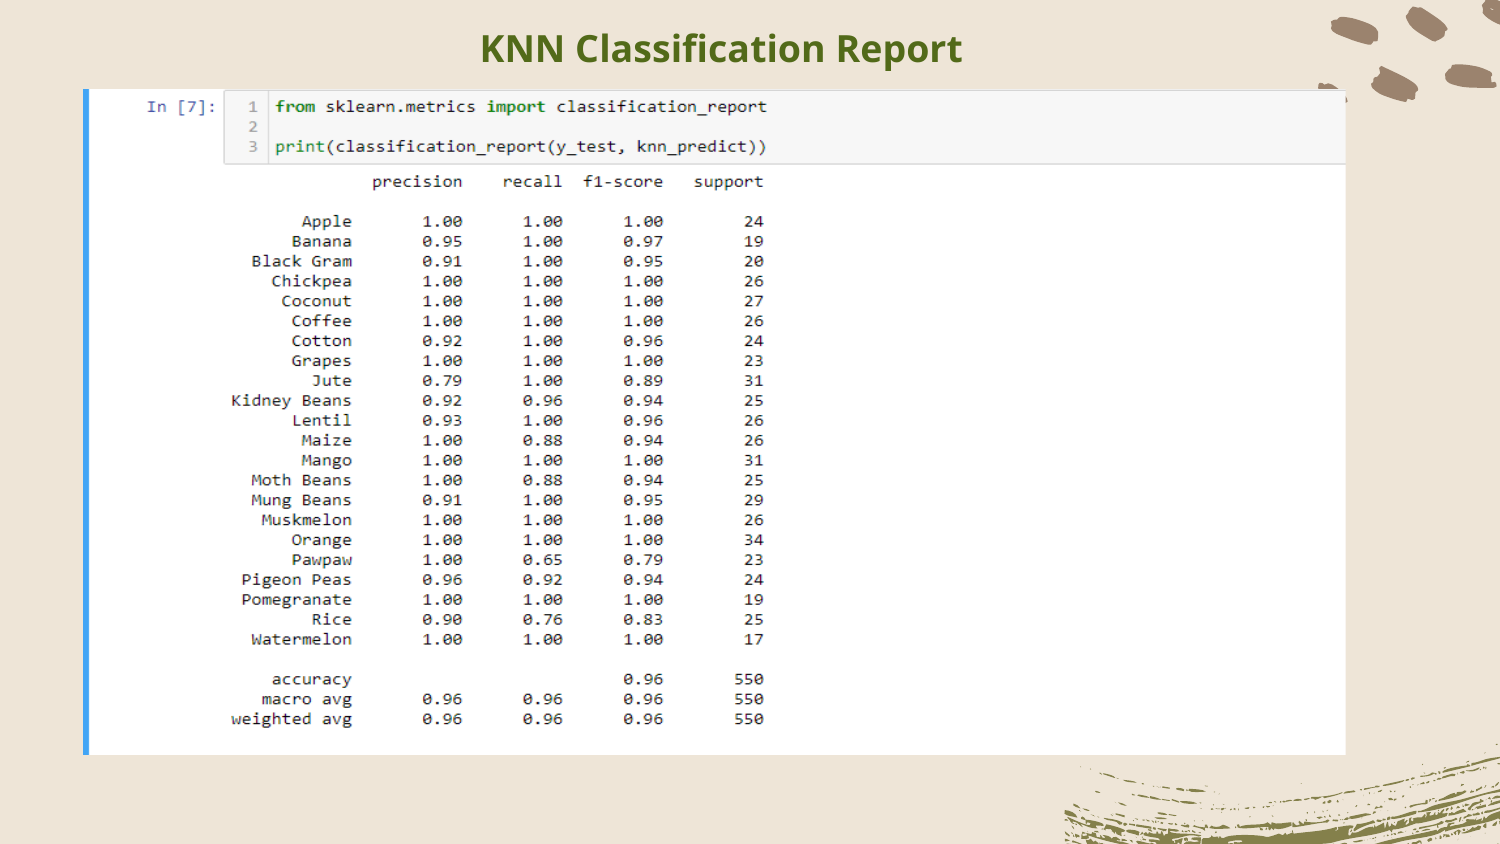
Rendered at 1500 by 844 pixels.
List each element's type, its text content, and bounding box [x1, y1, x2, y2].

picture [82, 88, 1346, 755]
text_box KNN Classification Report [420, 10, 1023, 85]
